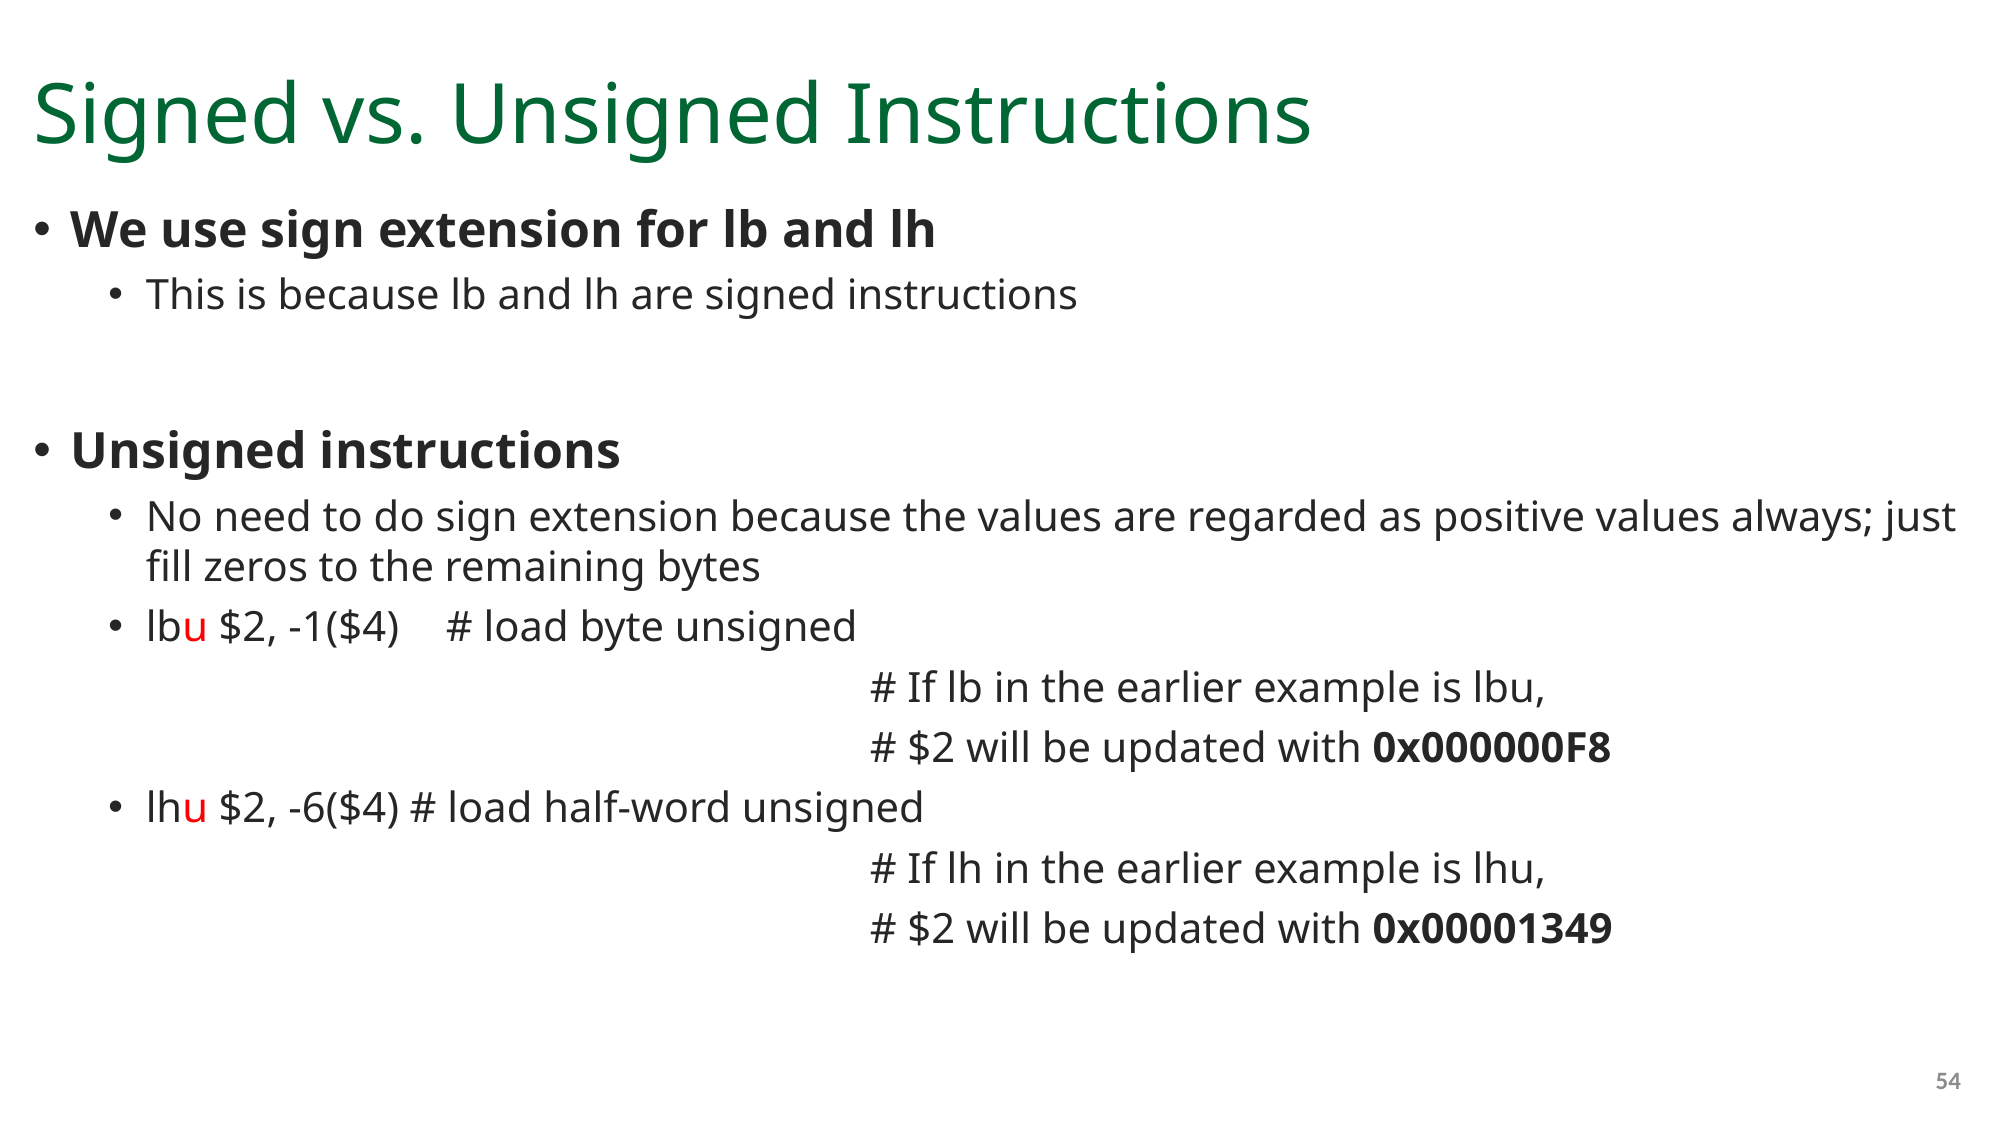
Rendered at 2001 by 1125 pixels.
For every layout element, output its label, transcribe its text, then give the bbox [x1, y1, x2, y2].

title Signed vs. Unsigned Instructions [18, 25, 1977, 169]
slide_number 54 [1526, 1050, 1977, 1110]
list We use sign extension for lb and lh This is because lb and lh are signed instructions Unsigned instructions No need to do sign extension because the values are regarded as positive values always; just fill zeros to the remaining bytes lbu $2, -1($4) # load byte unsigned # If lb in the earlier example is lbu, # $2 will be updated with 0x000000F8 lhu $2, -6($4) # load half-word unsigned # If lh in the earlier example is lhu, # $2 will be updated with 0x00001349 [18, 190, 1976, 1035]
